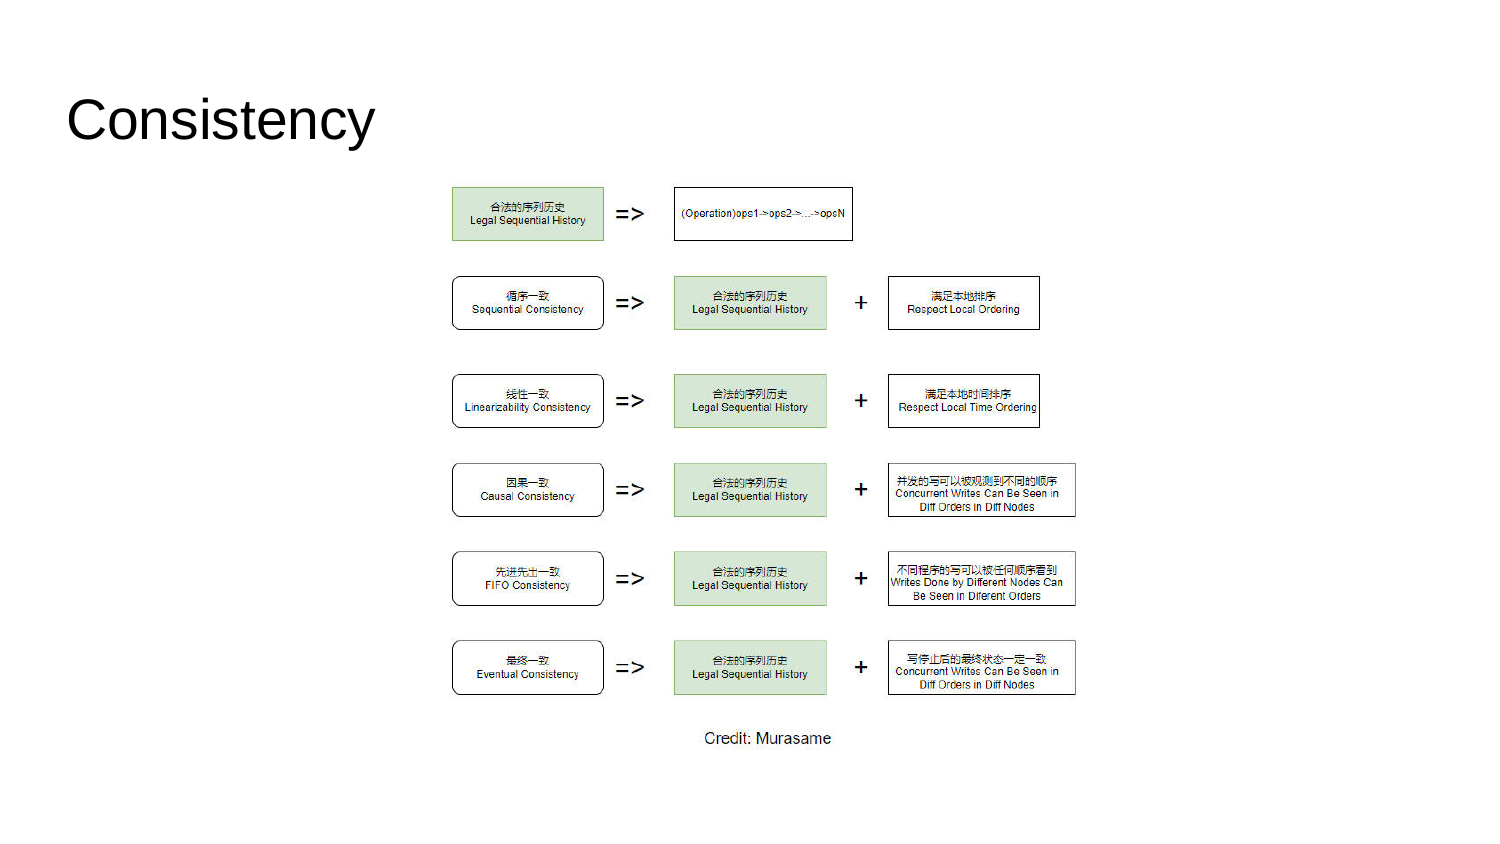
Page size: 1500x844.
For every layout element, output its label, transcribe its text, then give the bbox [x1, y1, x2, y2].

picture [400, 166, 1100, 761]
title Consistency [51, 72, 1449, 167]
